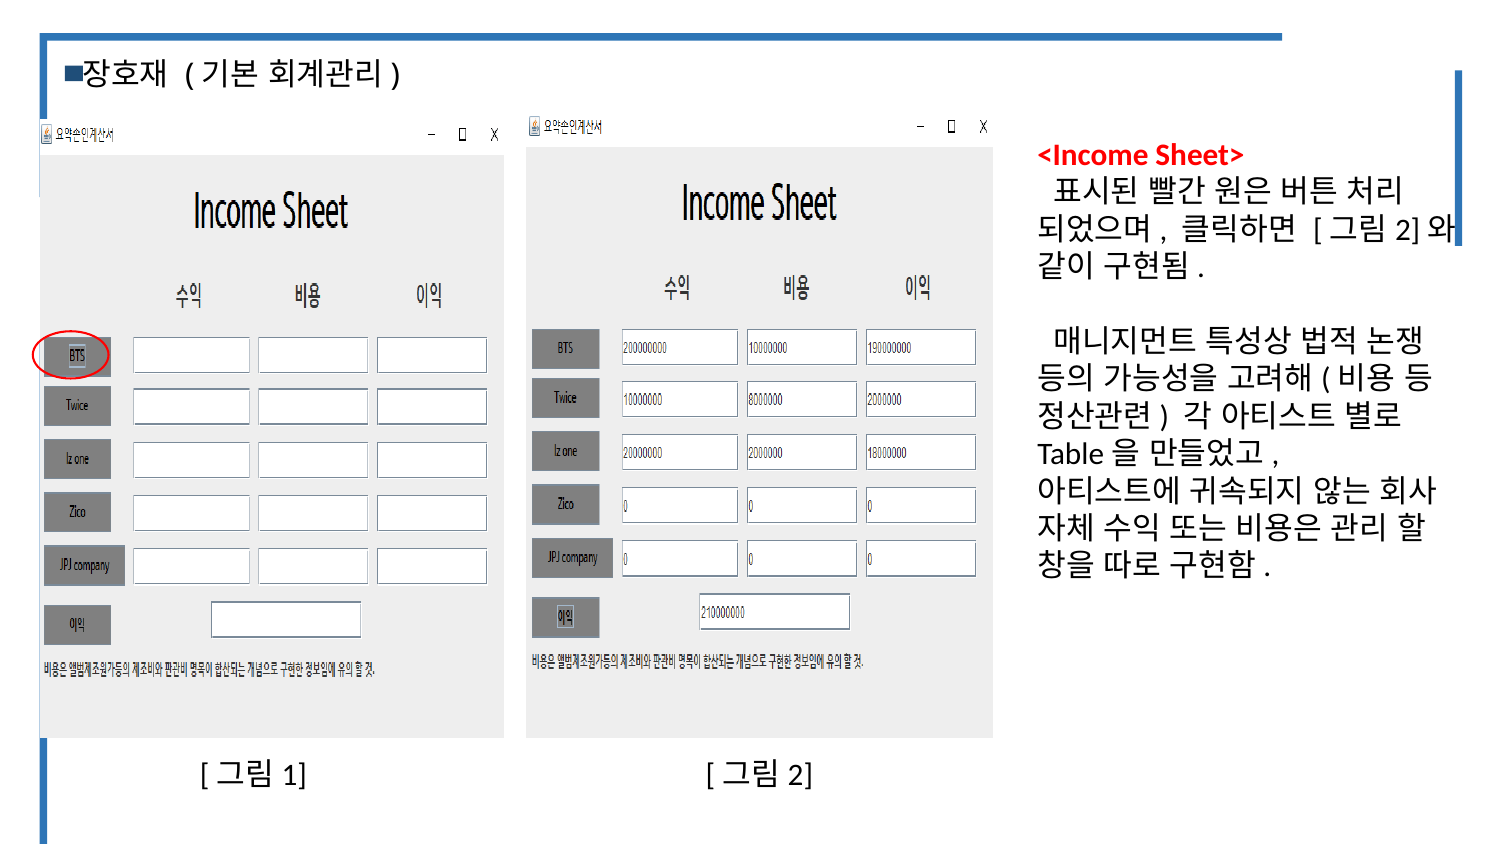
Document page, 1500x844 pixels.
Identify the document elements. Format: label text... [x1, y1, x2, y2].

text_box [39, 32, 48, 198]
text_box [64, 65, 84, 82]
picture [526, 111, 993, 738]
text_box [그림1] [184, 746, 334, 800]
text_box <Income Sheet> 표시된 빨간 원은 버튼 처리 되었으며, 클릭하면 [그림2]와 같이 구현됨. 매니지먼트 특성상 법적 논쟁 등의 가능성을 고려해(비용 등 정산관련) 각 아티스트 별로 Table을 만들었고, 아티스트에 귀속되지 않는 회사 자체 수익 또는 비용은 관리 할 창을 따로 구현함. [1022, 126, 1484, 591]
text_box 장호재 (기본 회계관리) [67, 46, 415, 100]
text_box [1454, 69, 1463, 126]
text_box [31, 339, 40, 371]
picture [40, 119, 504, 738]
text_box [39, 371, 48, 844]
text_box [42, 32, 1283, 42]
text_box [그림2] [690, 746, 840, 800]
